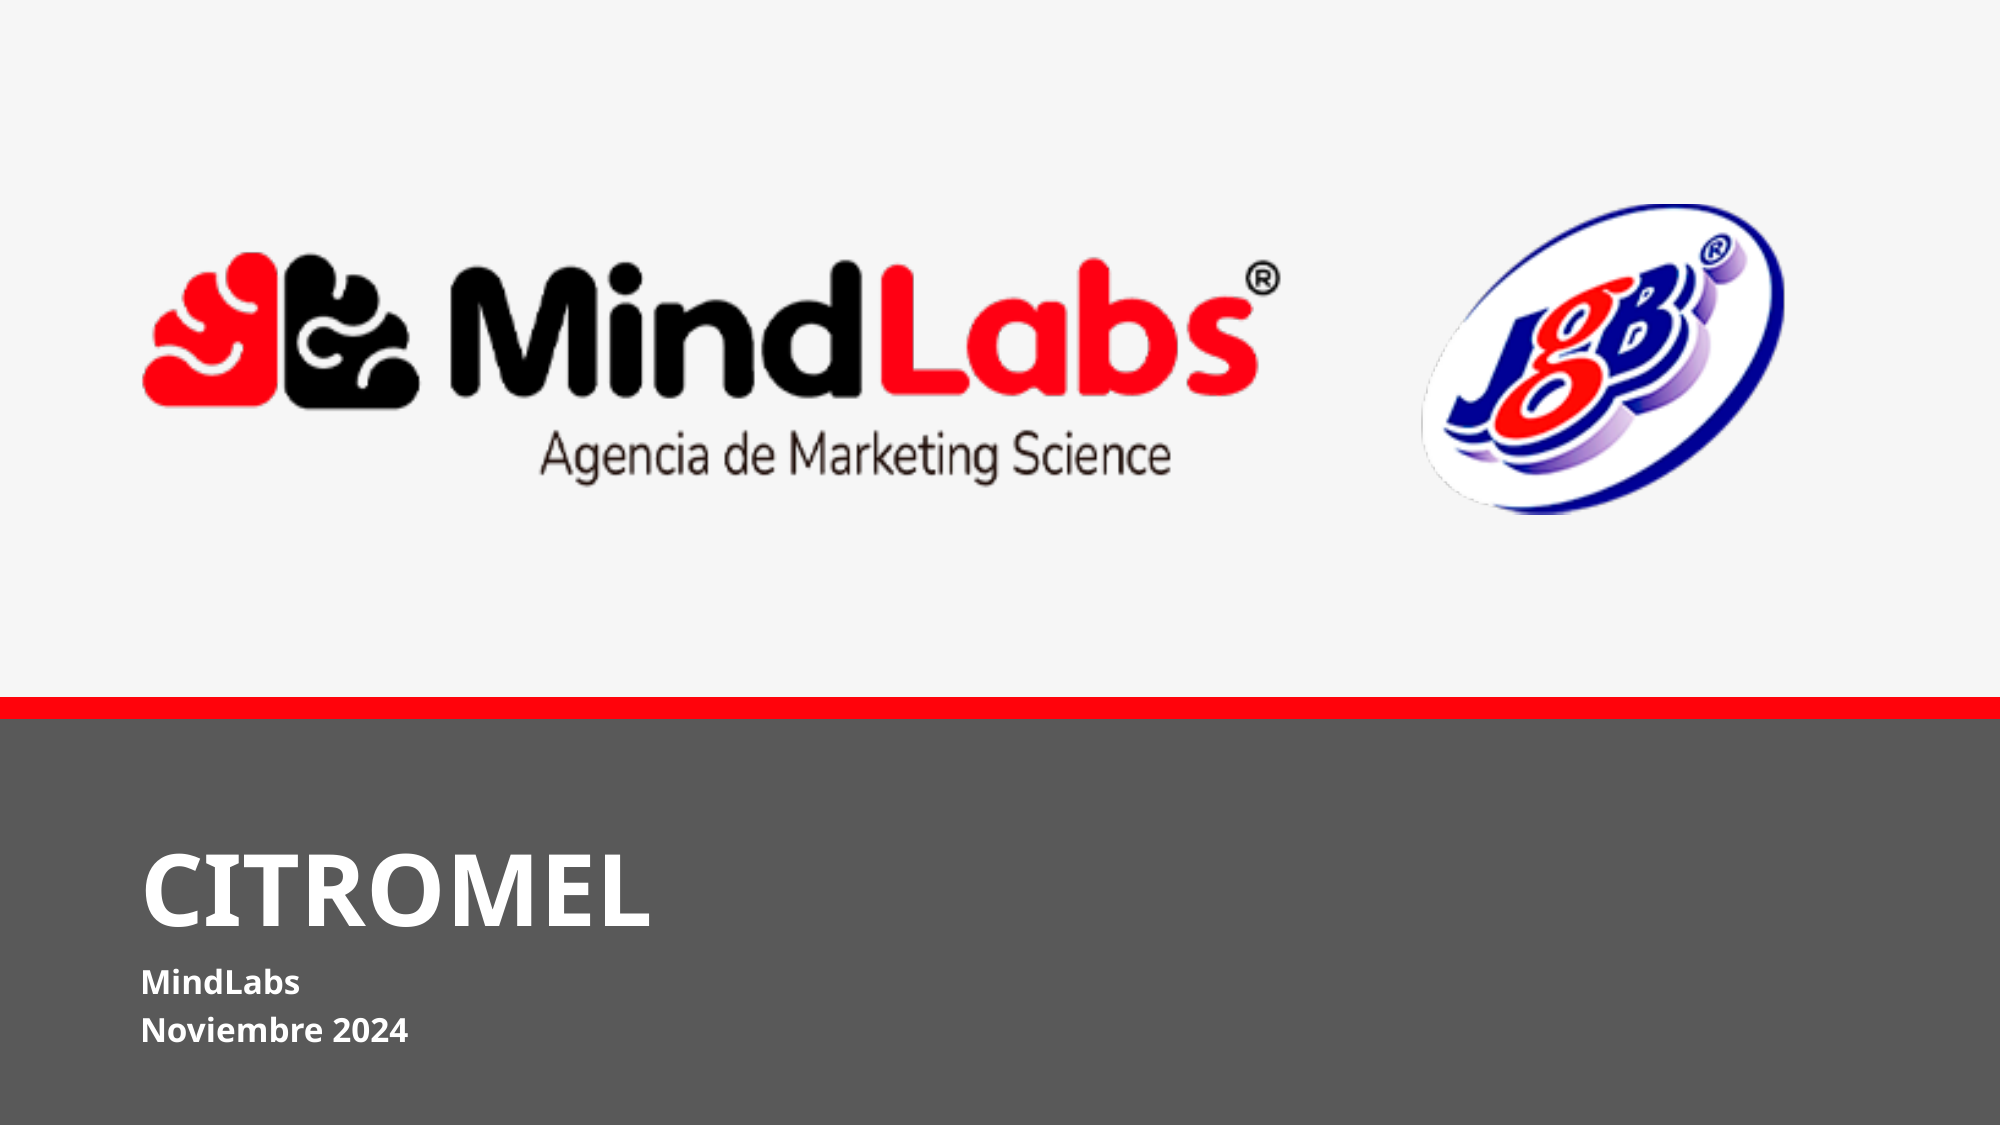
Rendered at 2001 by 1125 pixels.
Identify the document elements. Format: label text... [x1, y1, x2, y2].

picture [141, 204, 1863, 516]
text_box [0, 697, 2000, 719]
text_box CITROMEL [125, 789, 1784, 958]
text_box [0, 0, 2000, 697]
text_box [0, 719, 2000, 1125]
text_box MindLabs Noviembre 2024 [125, 958, 1784, 1048]
